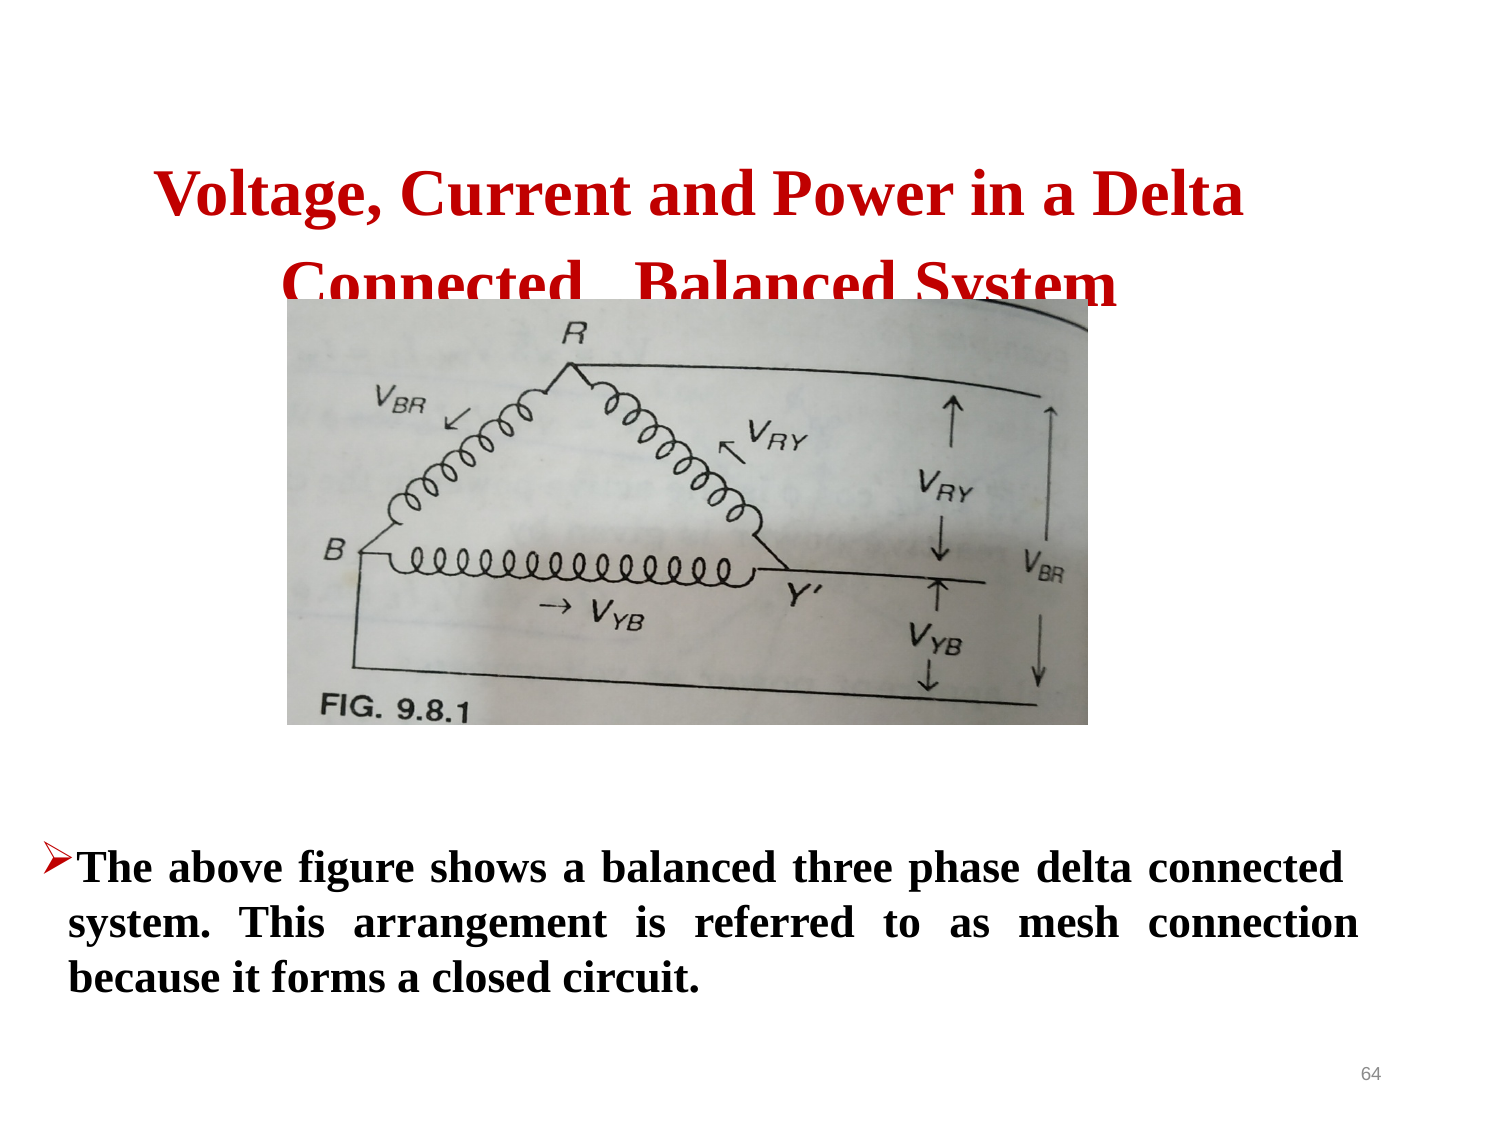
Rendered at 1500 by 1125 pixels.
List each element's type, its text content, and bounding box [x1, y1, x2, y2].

slide_number 64 [1059, 1042, 1397, 1103]
list Voltage, Current and Power in a Delta Connected Balanced System The above figure shows a balanced three phase delta connected system. This arrangement is referred to as mesh connection because it forms a closed circuit. [24, 24, 1375, 807]
picture [287, 299, 1088, 725]
